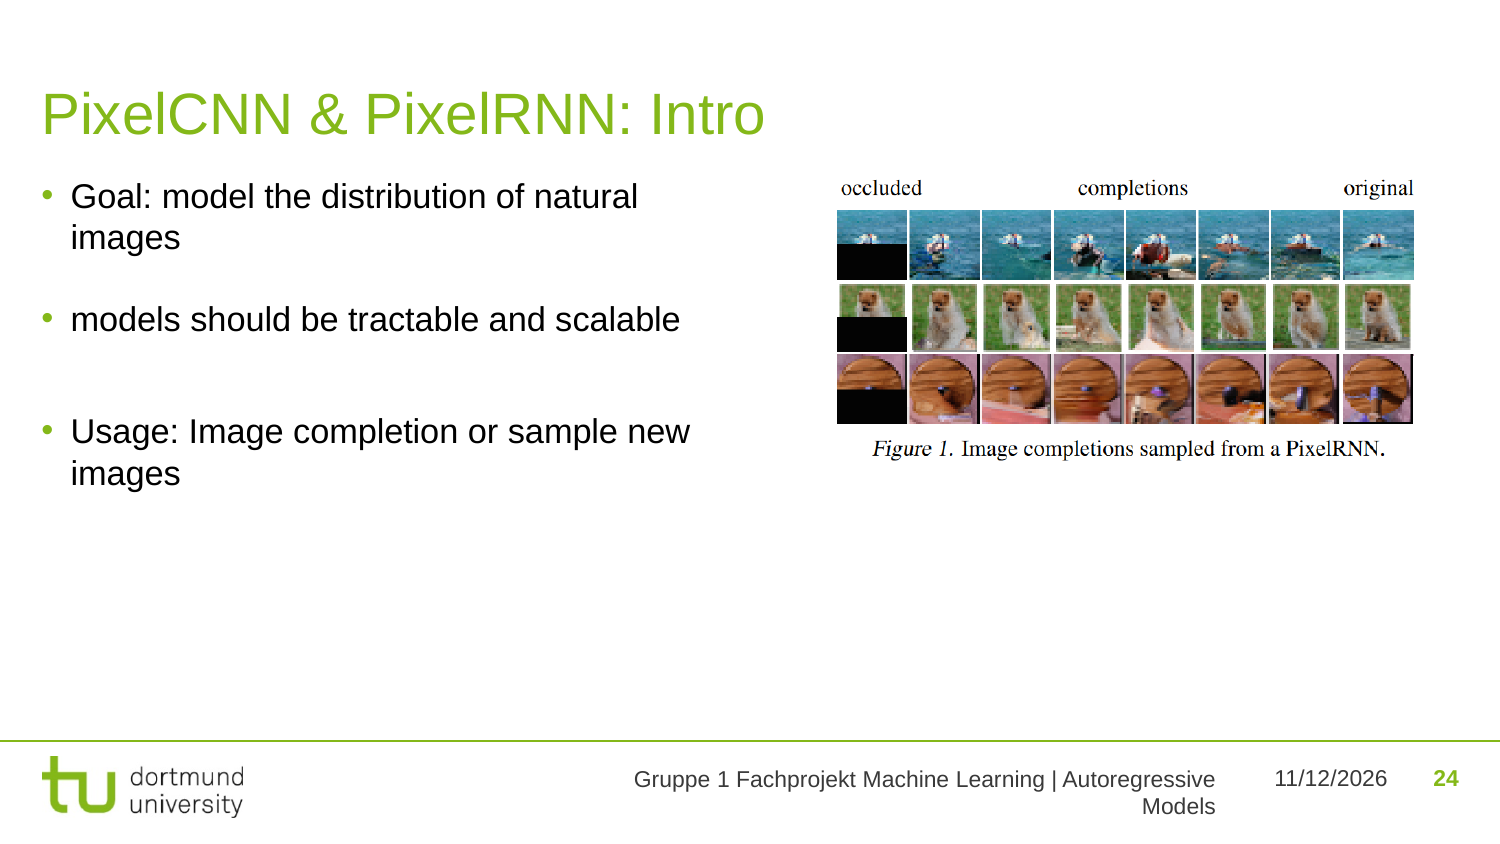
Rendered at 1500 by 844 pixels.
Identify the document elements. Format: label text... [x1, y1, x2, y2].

footer Gruppe 1 Fachprojekt Machine Learning | Autoregressive Models [553, 764, 1216, 810]
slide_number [1239, 763, 1388, 809]
picture [832, 173, 1414, 464]
list PixelCNN & PixelRNN: Intro [41, 76, 1459, 149]
list Goal: model the distribution of natural images models should be tractable and scalable Usage: Image completion or sample new images [41, 173, 1459, 611]
picture [42, 756, 243, 818]
slide_number 24 [1395, 760, 1459, 795]
